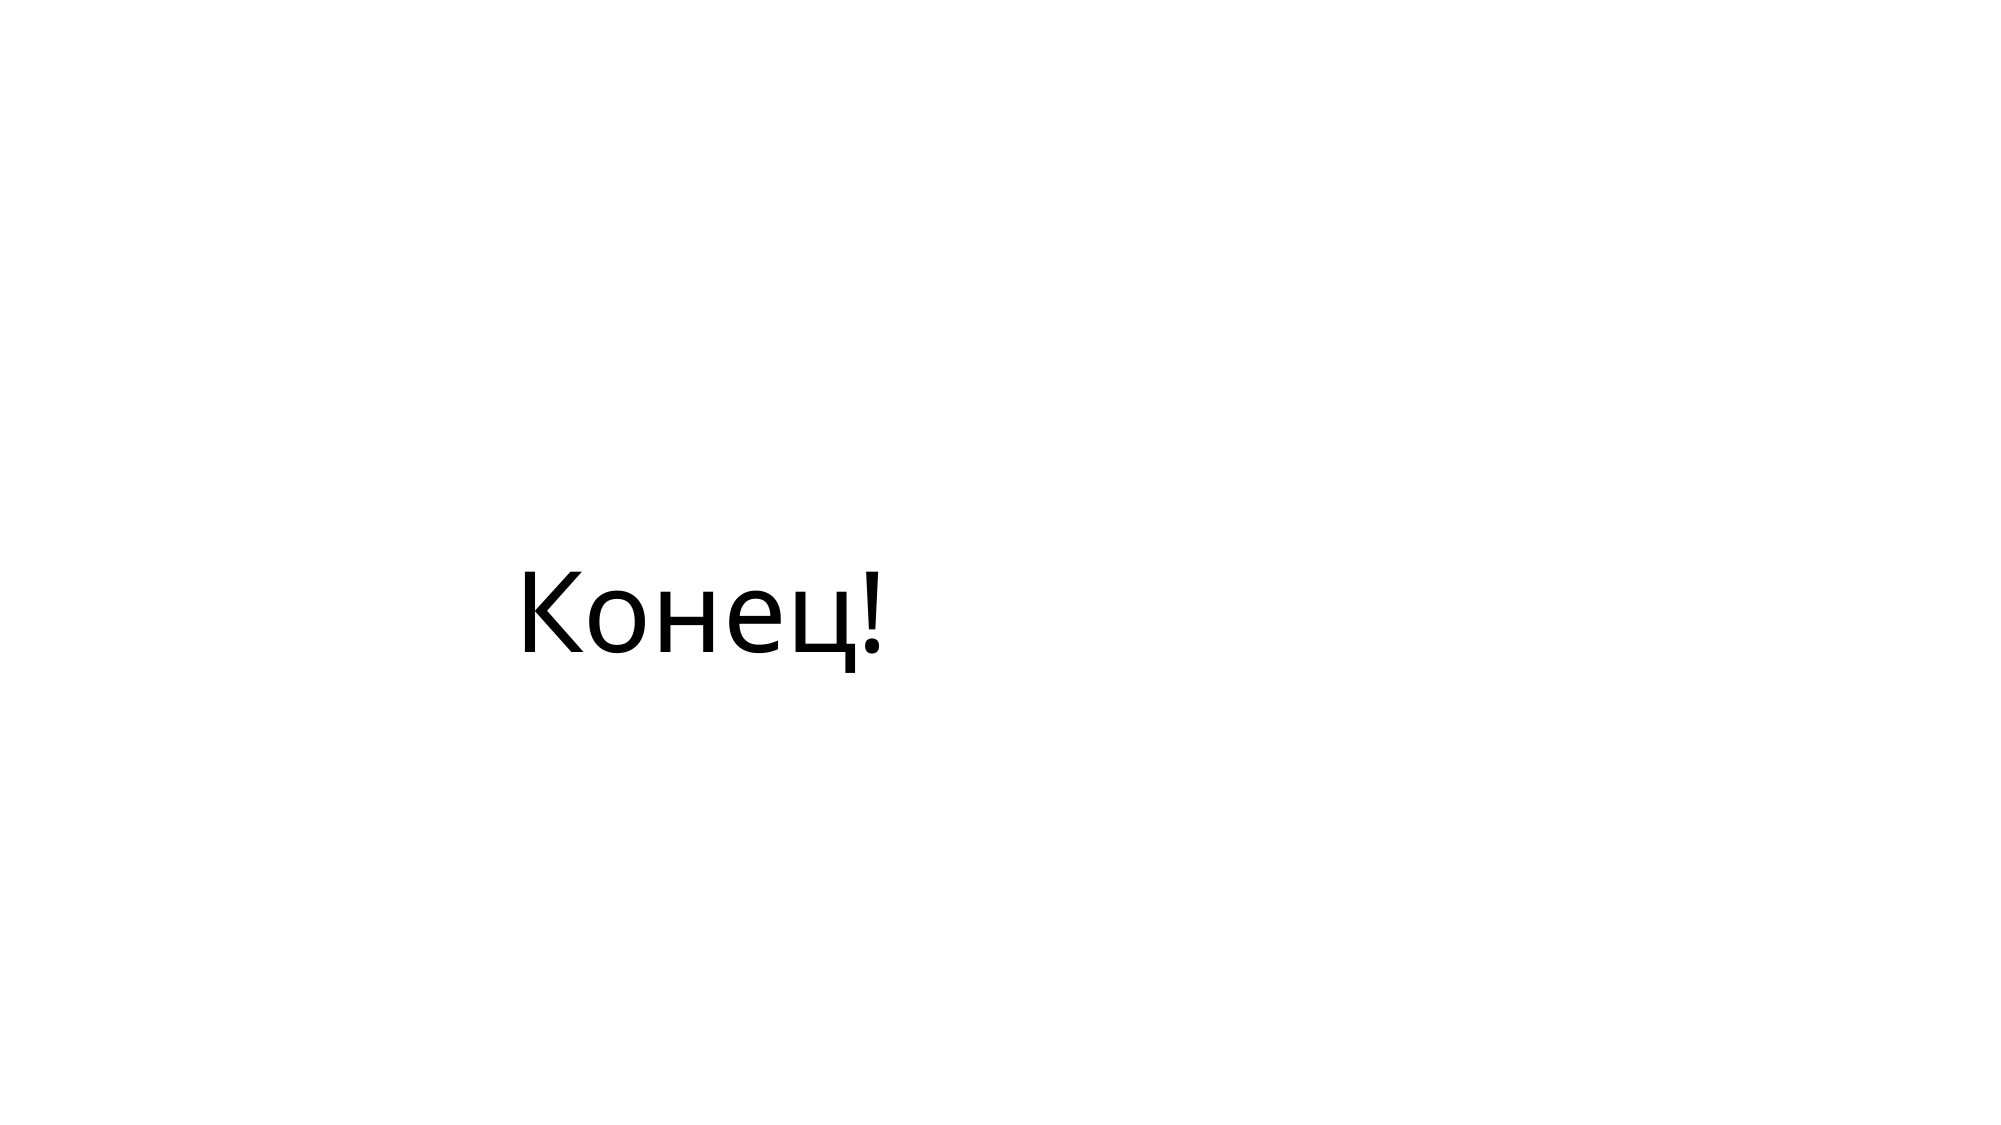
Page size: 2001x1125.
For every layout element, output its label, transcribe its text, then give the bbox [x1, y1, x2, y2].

text_box Конец! [499, 532, 1499, 682]
